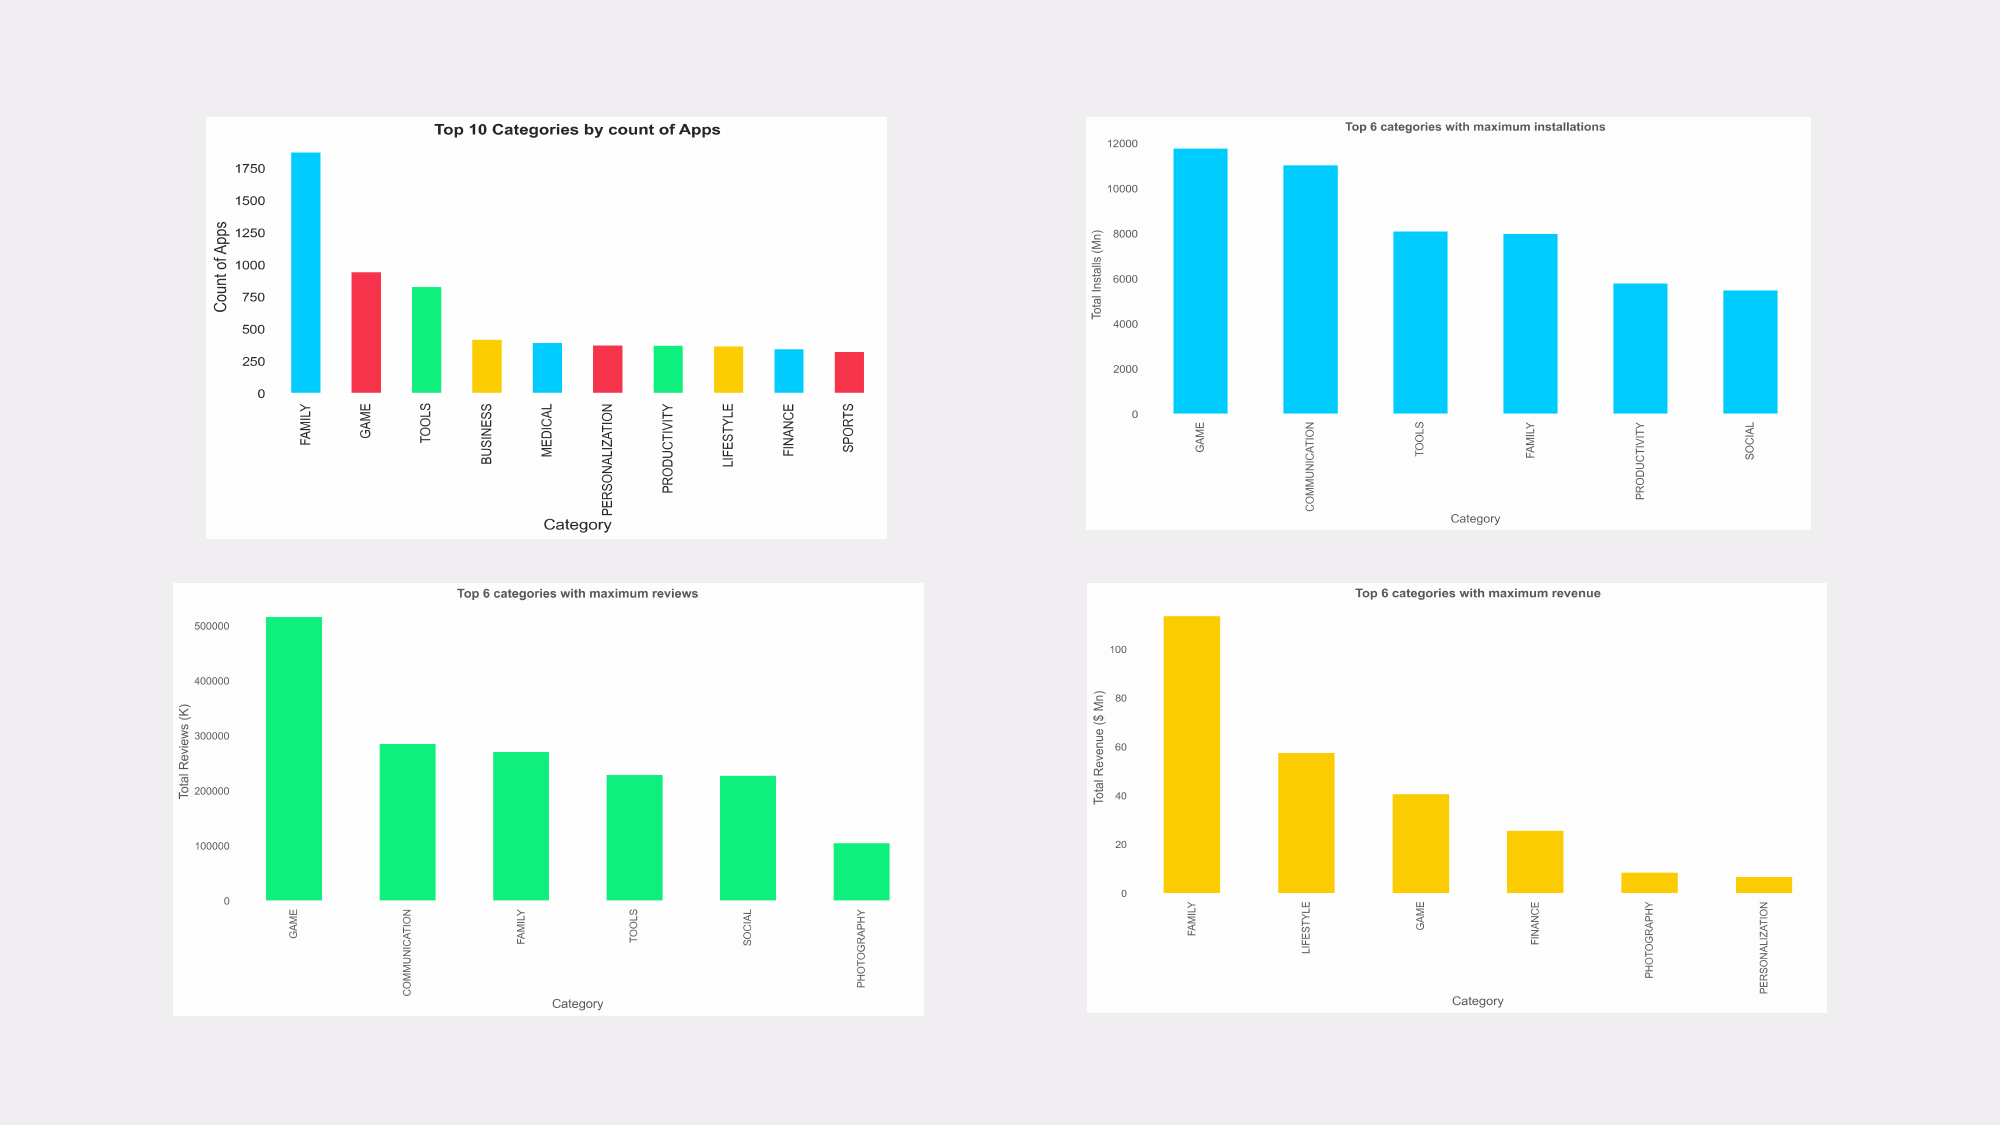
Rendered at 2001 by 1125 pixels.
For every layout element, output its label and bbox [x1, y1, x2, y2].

picture [1087, 583, 1827, 1014]
picture [1085, 117, 1811, 530]
picture [205, 117, 887, 539]
picture [173, 583, 924, 1016]
